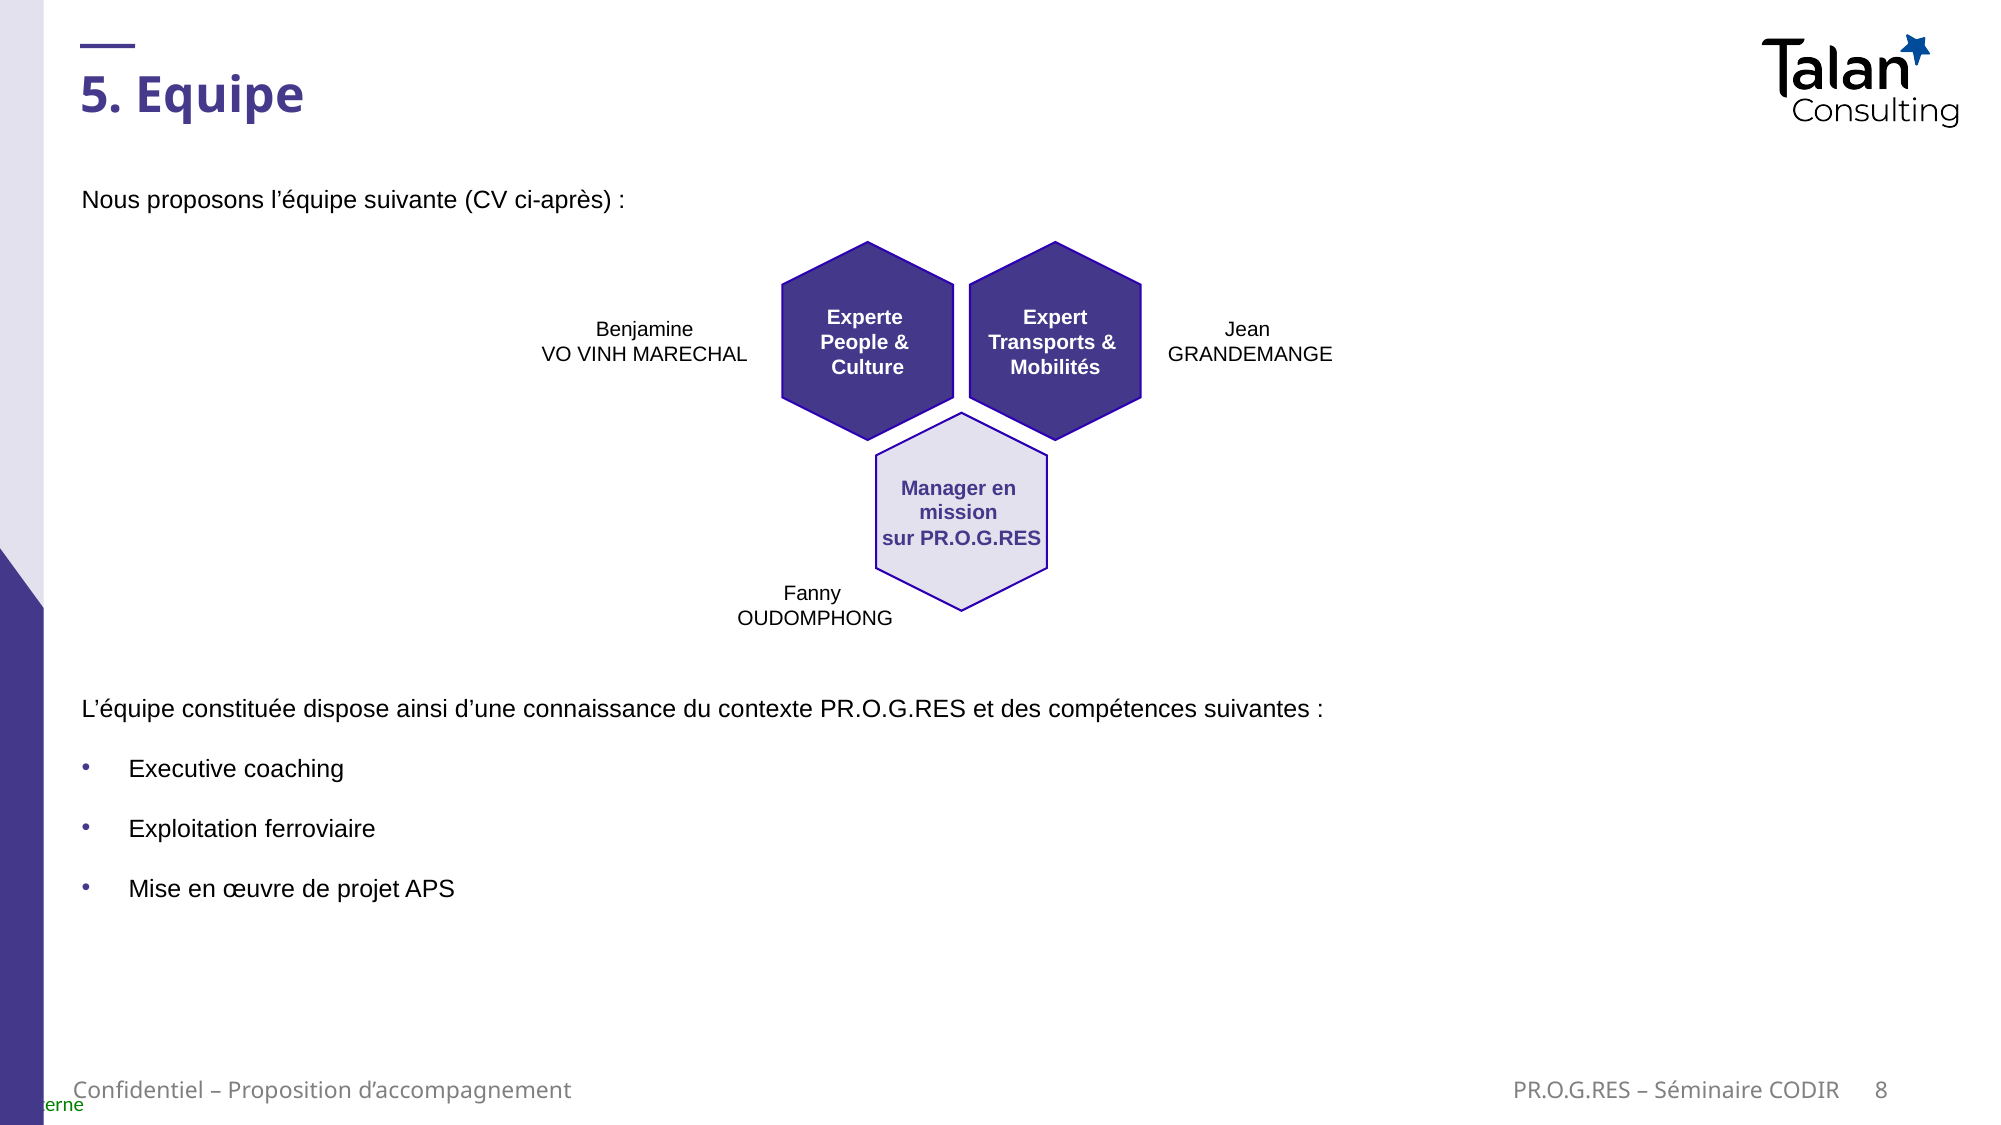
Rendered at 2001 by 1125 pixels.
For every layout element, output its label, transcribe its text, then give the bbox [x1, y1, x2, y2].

picture [1746, 17, 1974, 145]
text_box Jean GRANDEMANGE [1112, 308, 1388, 373]
text_box Manager en mission sur PR.O.G.RES [876, 412, 1047, 611]
title 5. Equipe [65, 47, 1691, 115]
text_box Experte People & Culture [782, 242, 953, 441]
text_box Benjamine VO VINH MARECHAL [506, 308, 783, 373]
text_box Fanny OUDOMPHONG [677, 572, 953, 638]
list Nous proposons l’équipe suivante (CV ci-après) : L’équipe constituée dispose ainsi d’une connaissance du contexte PR.O.G.RES et des compétences suivantes :​ Executive coaching Exploitation ferroviaire Mise en œuvre de projet APS [65, 168, 1964, 1084]
text_box Expert Transports & Mobilités [969, 242, 1141, 441]
